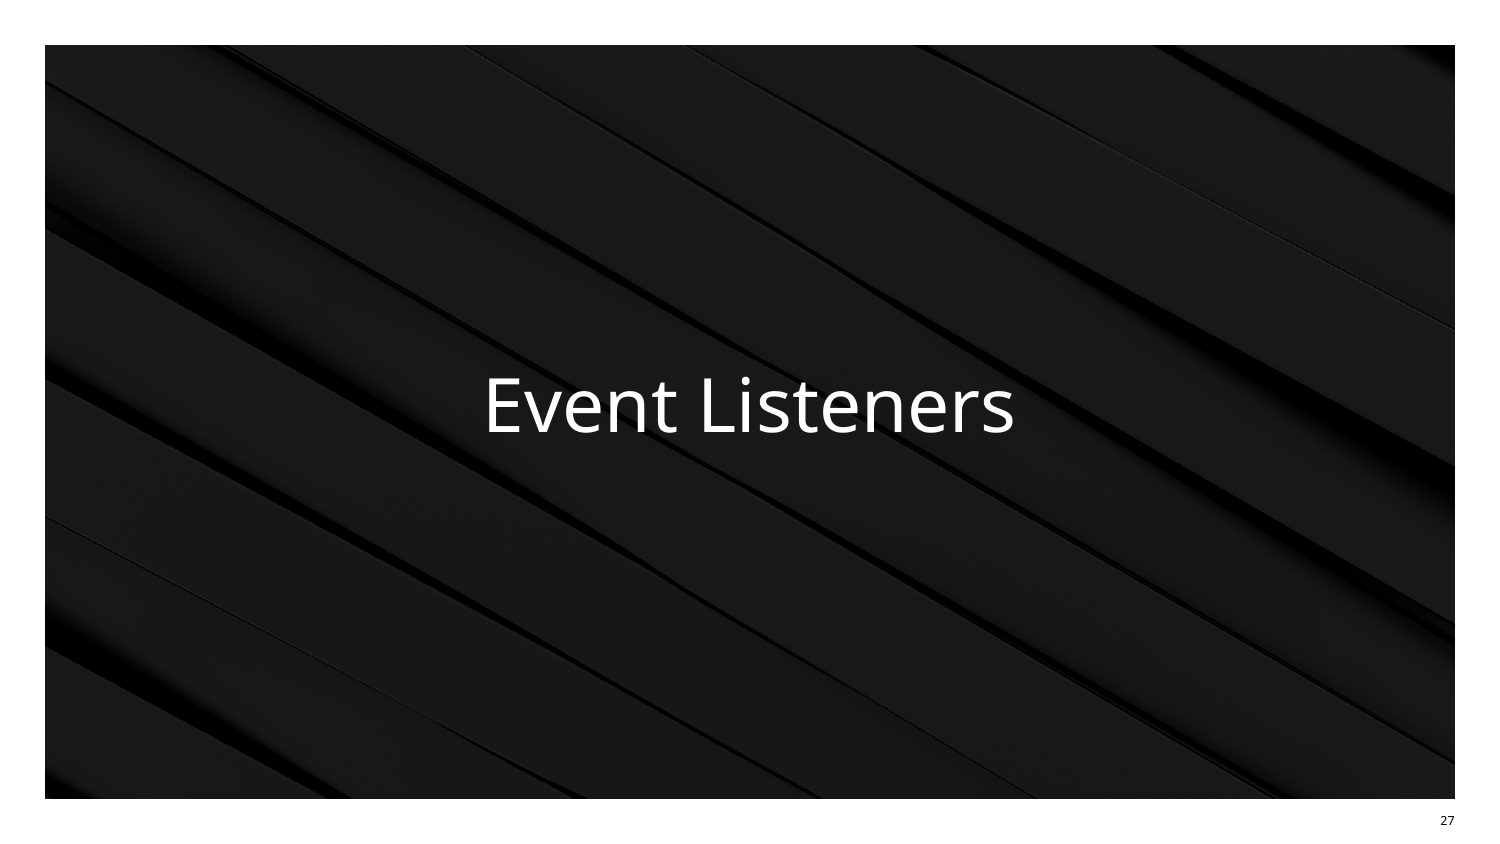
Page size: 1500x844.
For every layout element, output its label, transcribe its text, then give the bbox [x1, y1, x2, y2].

picture [45, 45, 1455, 342]
picture [45, 473, 1455, 799]
title Event Listeners [45, 342, 1455, 473]
